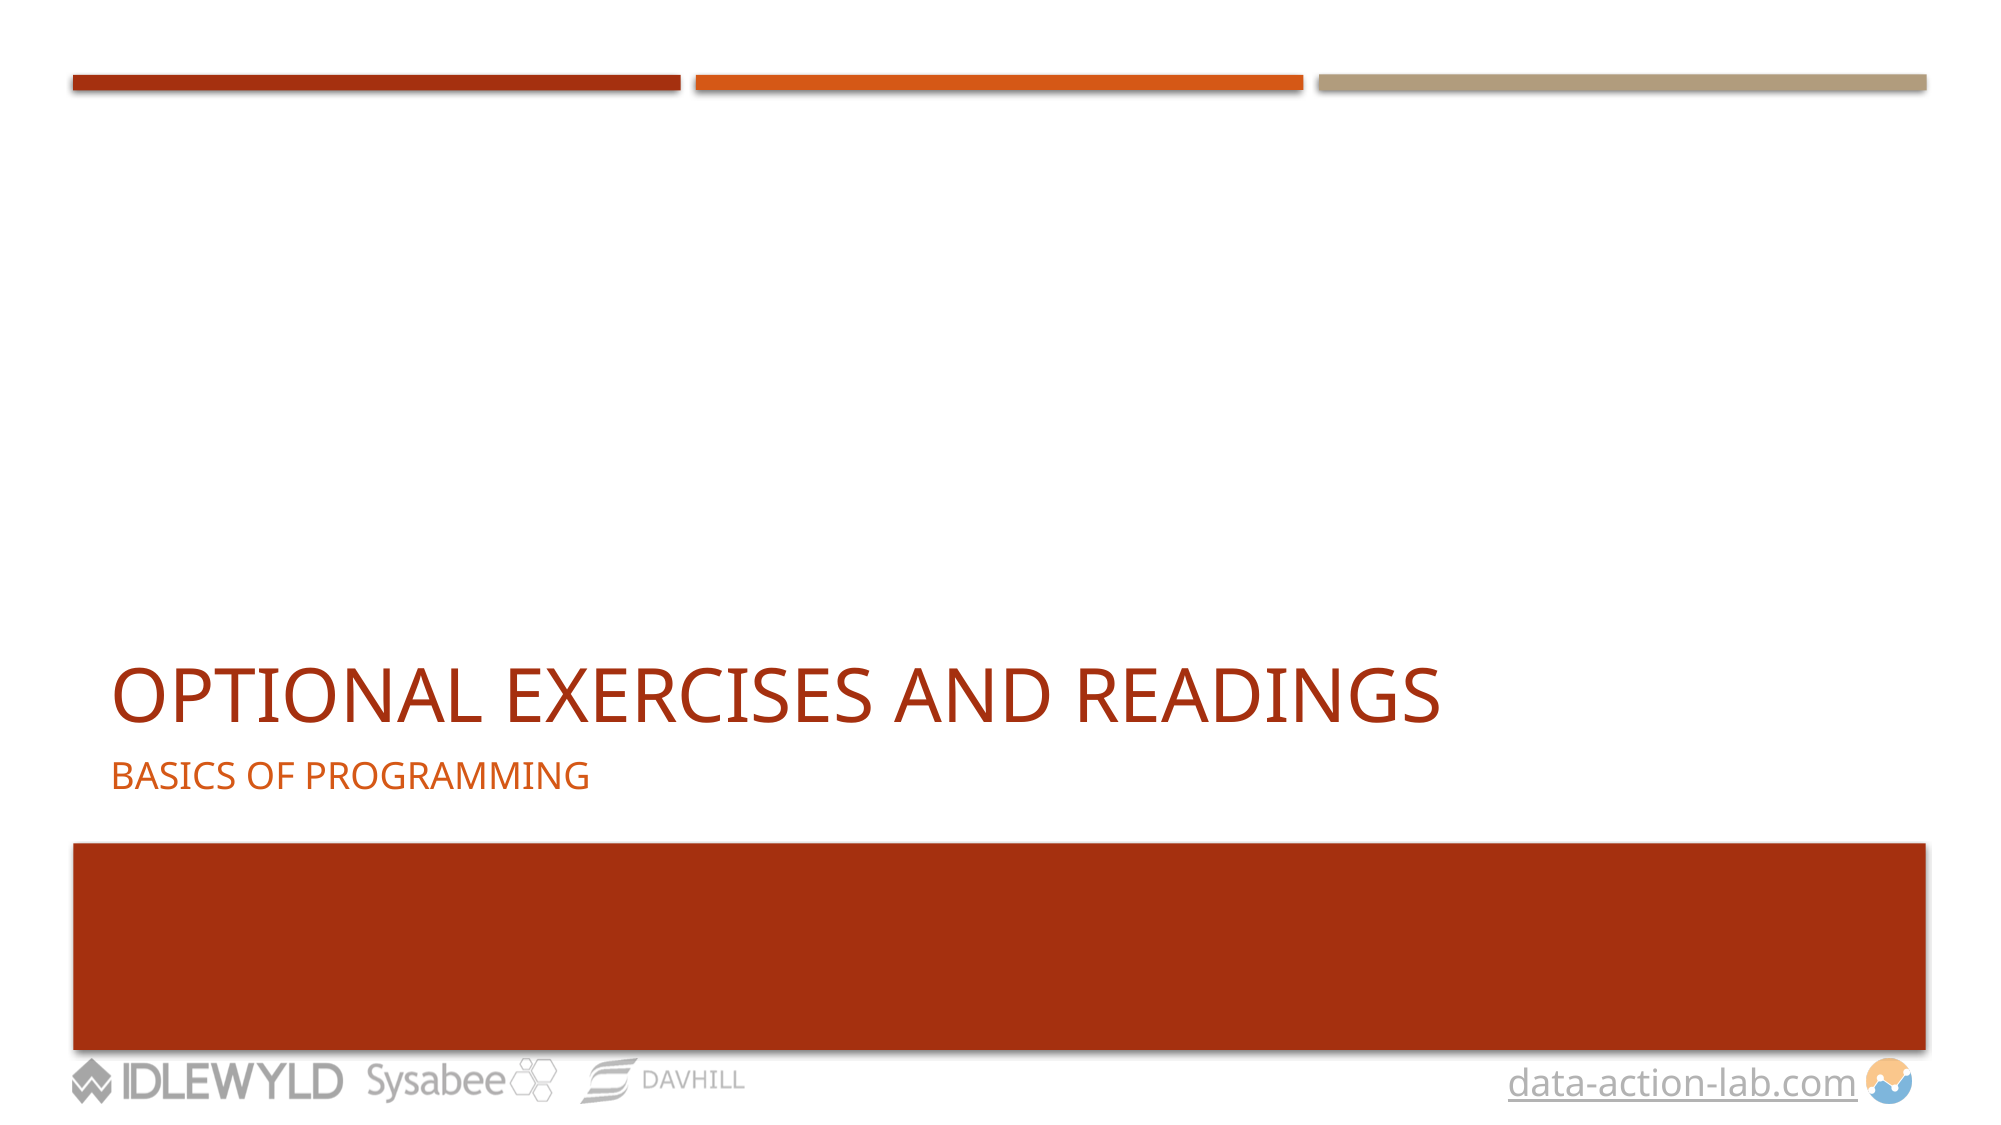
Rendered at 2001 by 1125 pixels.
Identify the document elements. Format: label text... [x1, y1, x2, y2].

title Optional EXERCISES And READINGS [95, 499, 1905, 744]
picture [72, 1058, 745, 1104]
list BASICS OF PROGRAMMING [95, 744, 1905, 844]
